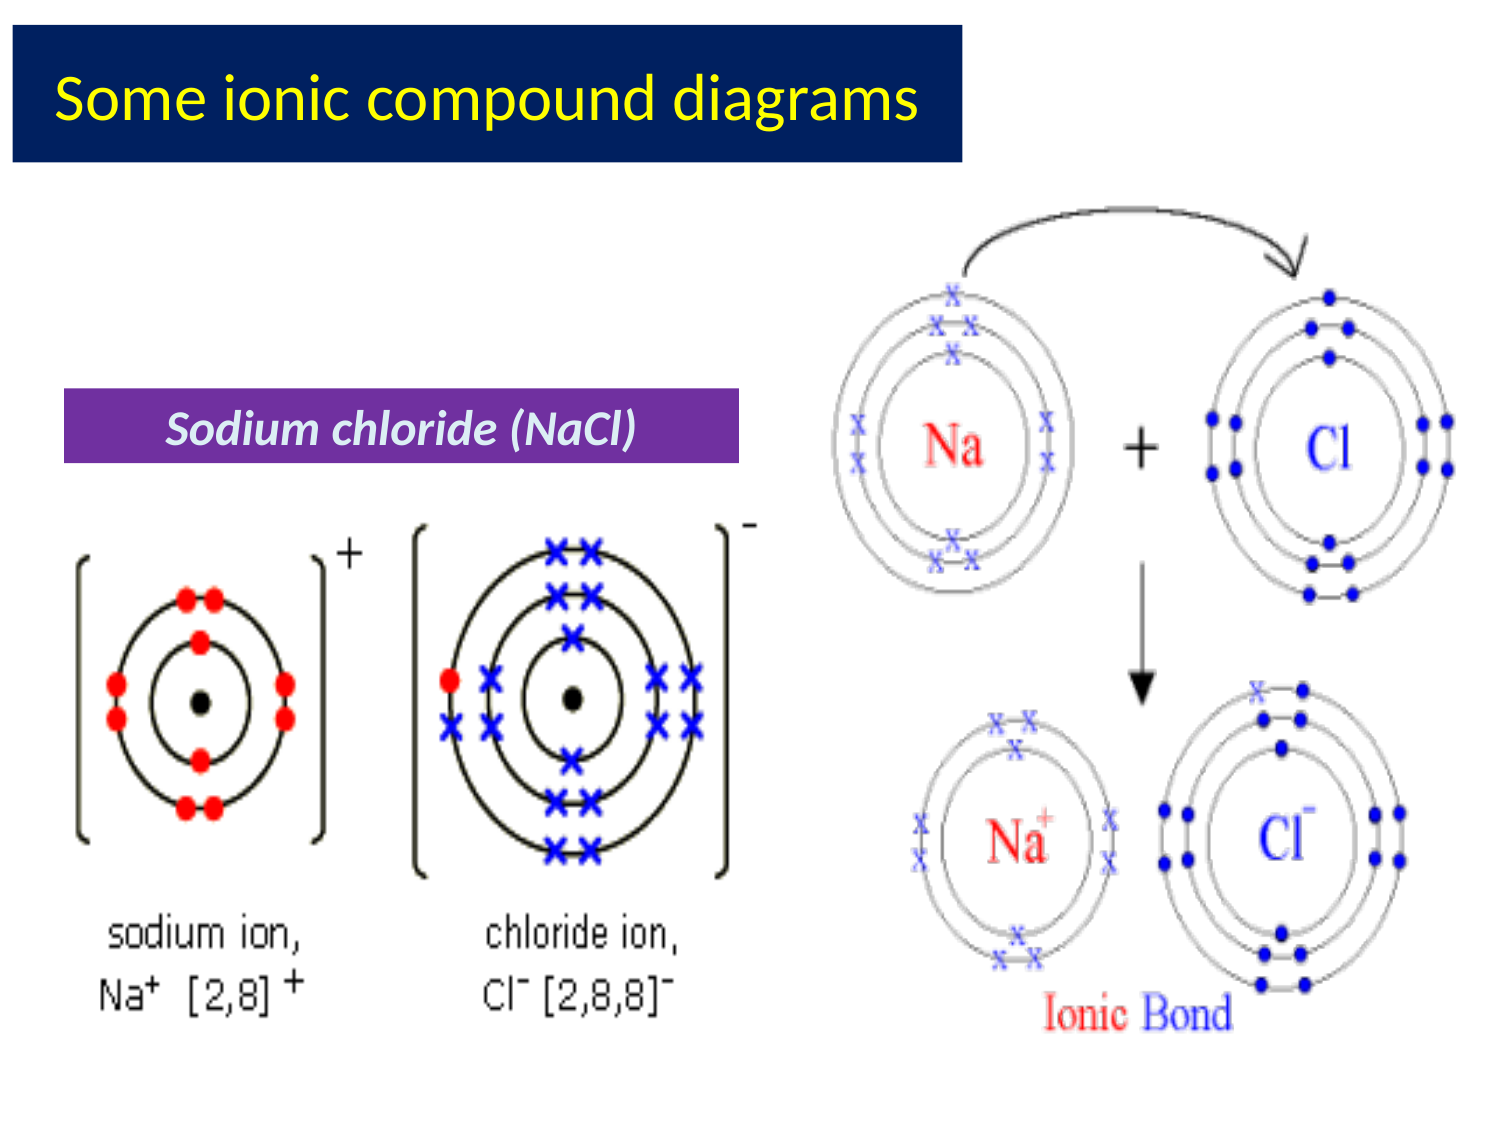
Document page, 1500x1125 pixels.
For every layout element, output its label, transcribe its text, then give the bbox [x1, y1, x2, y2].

text_box Sodium chloride (NaCl) [64, 388, 739, 464]
picture [24, 487, 788, 1040]
picture [824, 187, 1463, 1066]
title Some ionic compound diagrams [12, 24, 963, 163]
